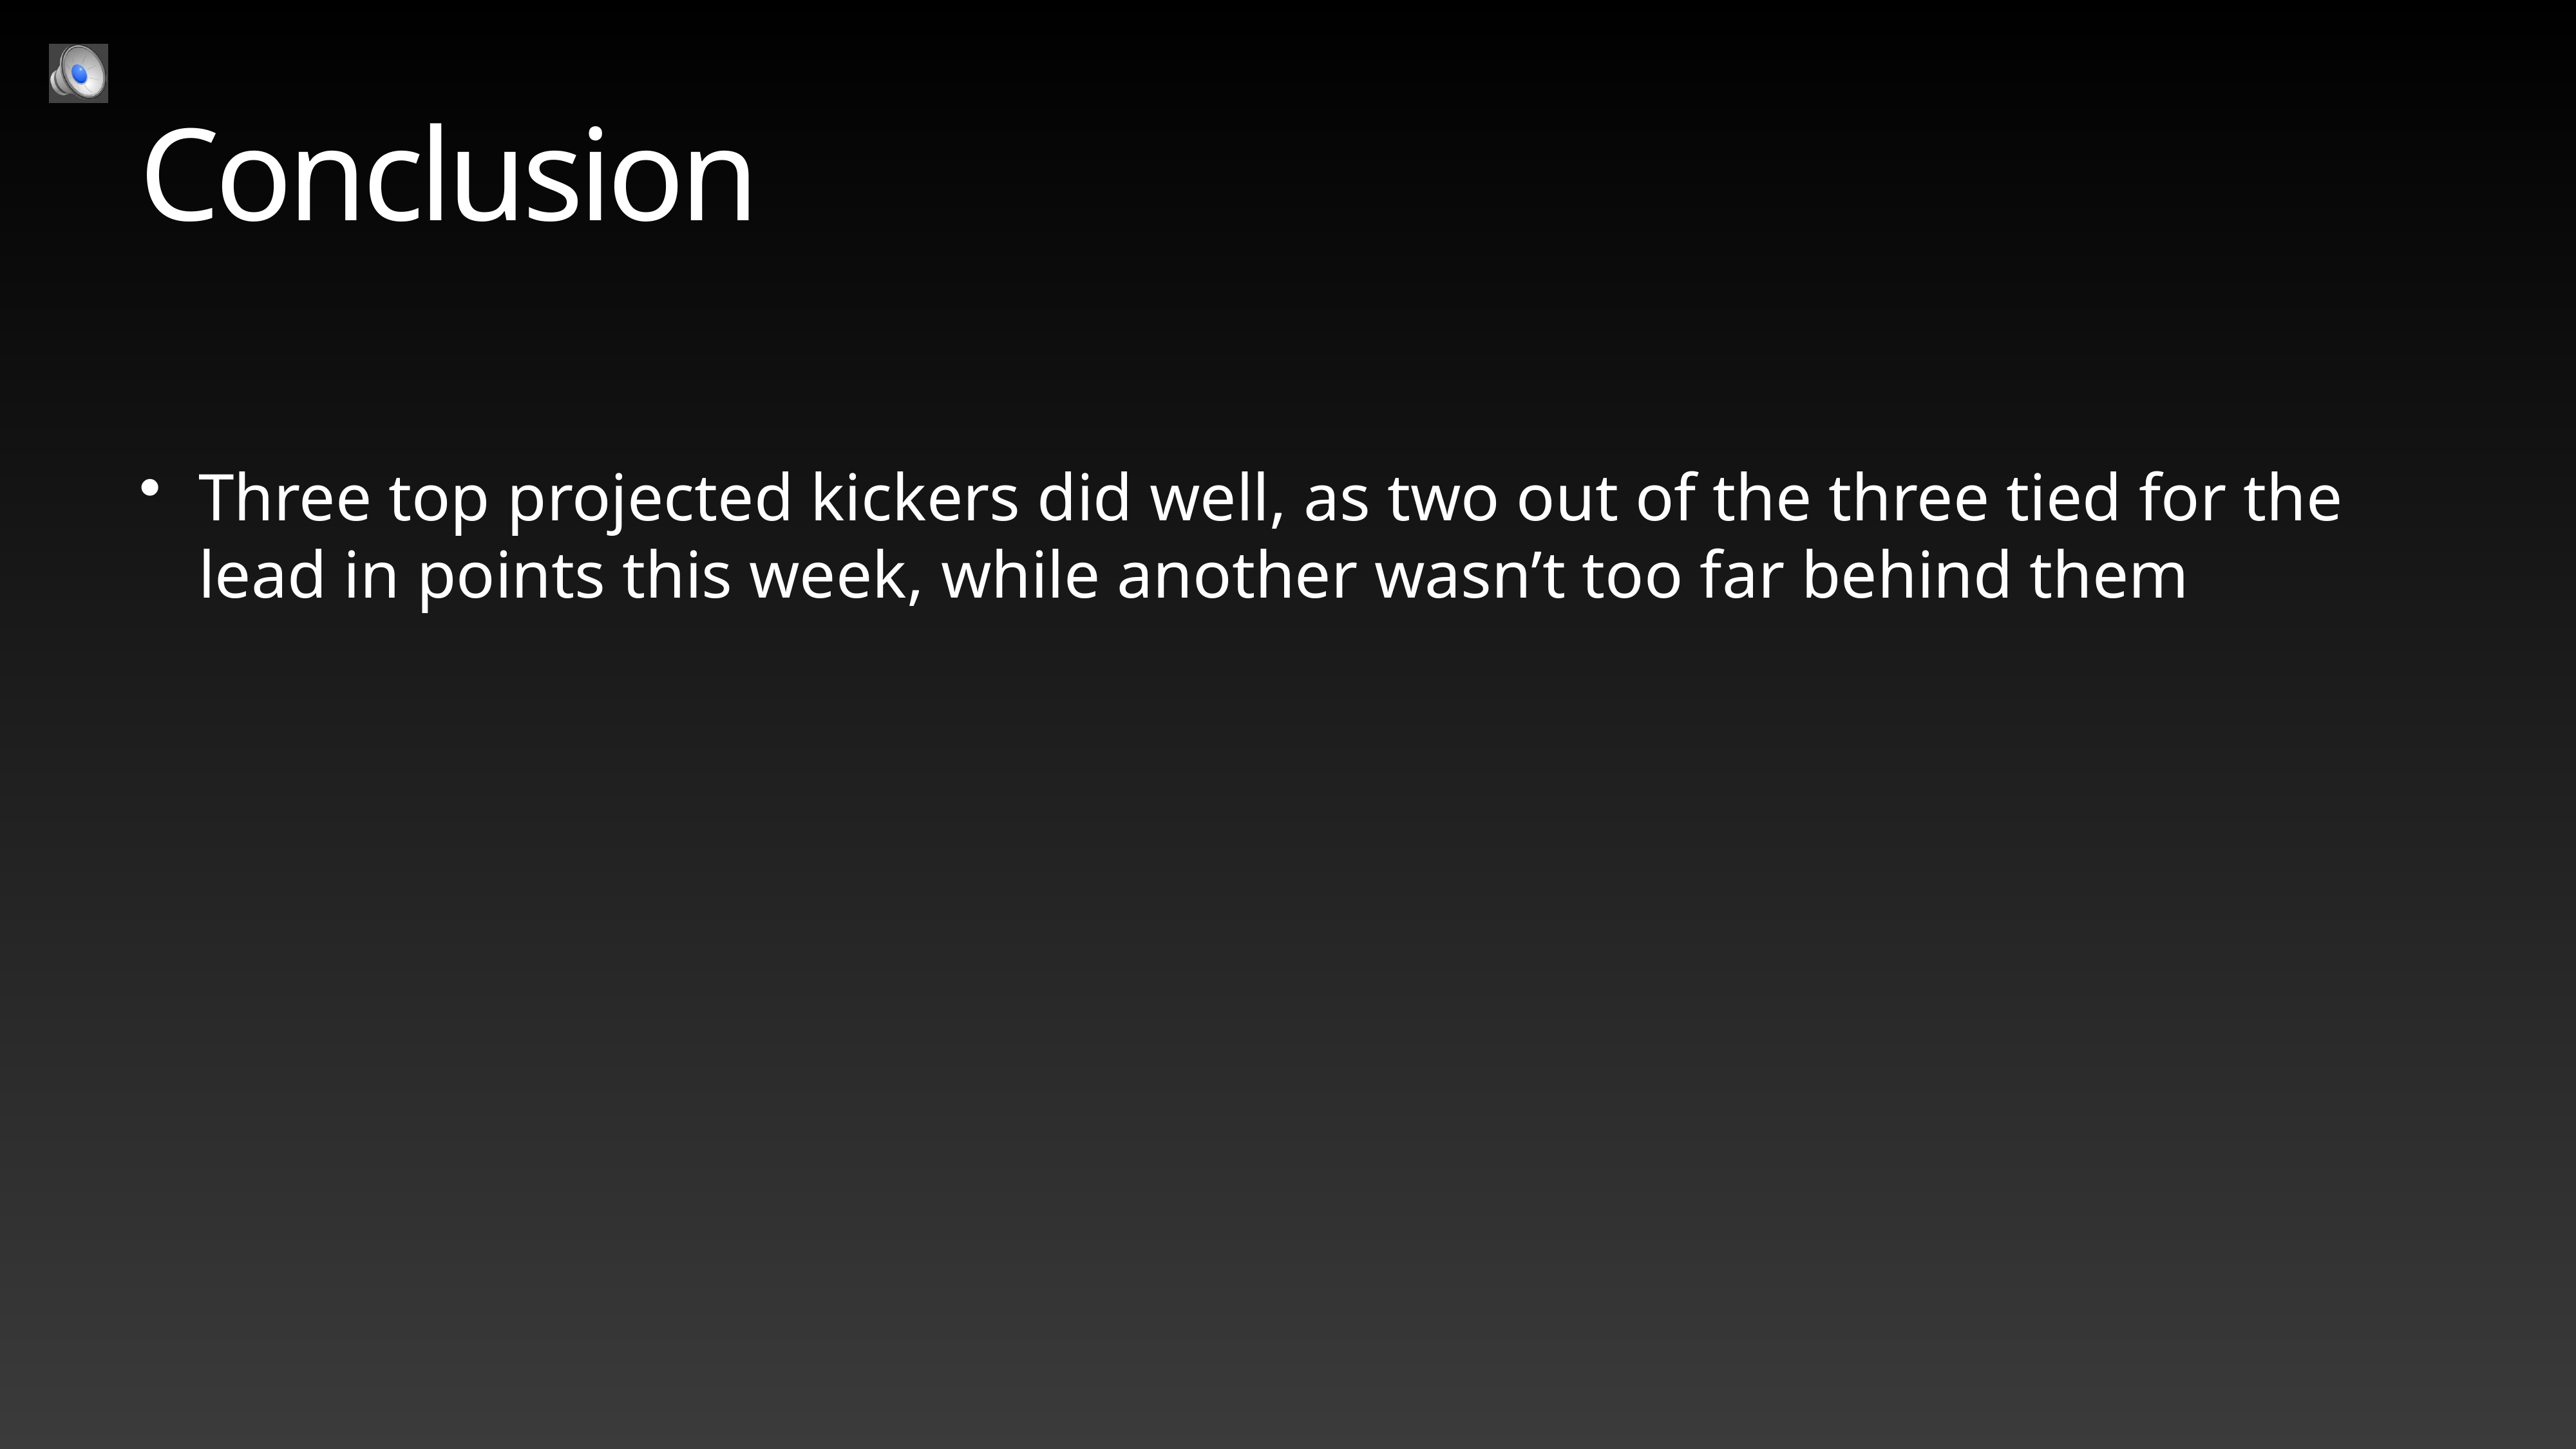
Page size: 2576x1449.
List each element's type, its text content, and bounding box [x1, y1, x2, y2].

picture [48, 43, 109, 104]
list Three top projected kickers did well, as two out of the three tied for the lead in points this week, while another wasn’t too far behind them [133, 450, 2443, 1342]
title Conclusion [133, 85, 2443, 251]
